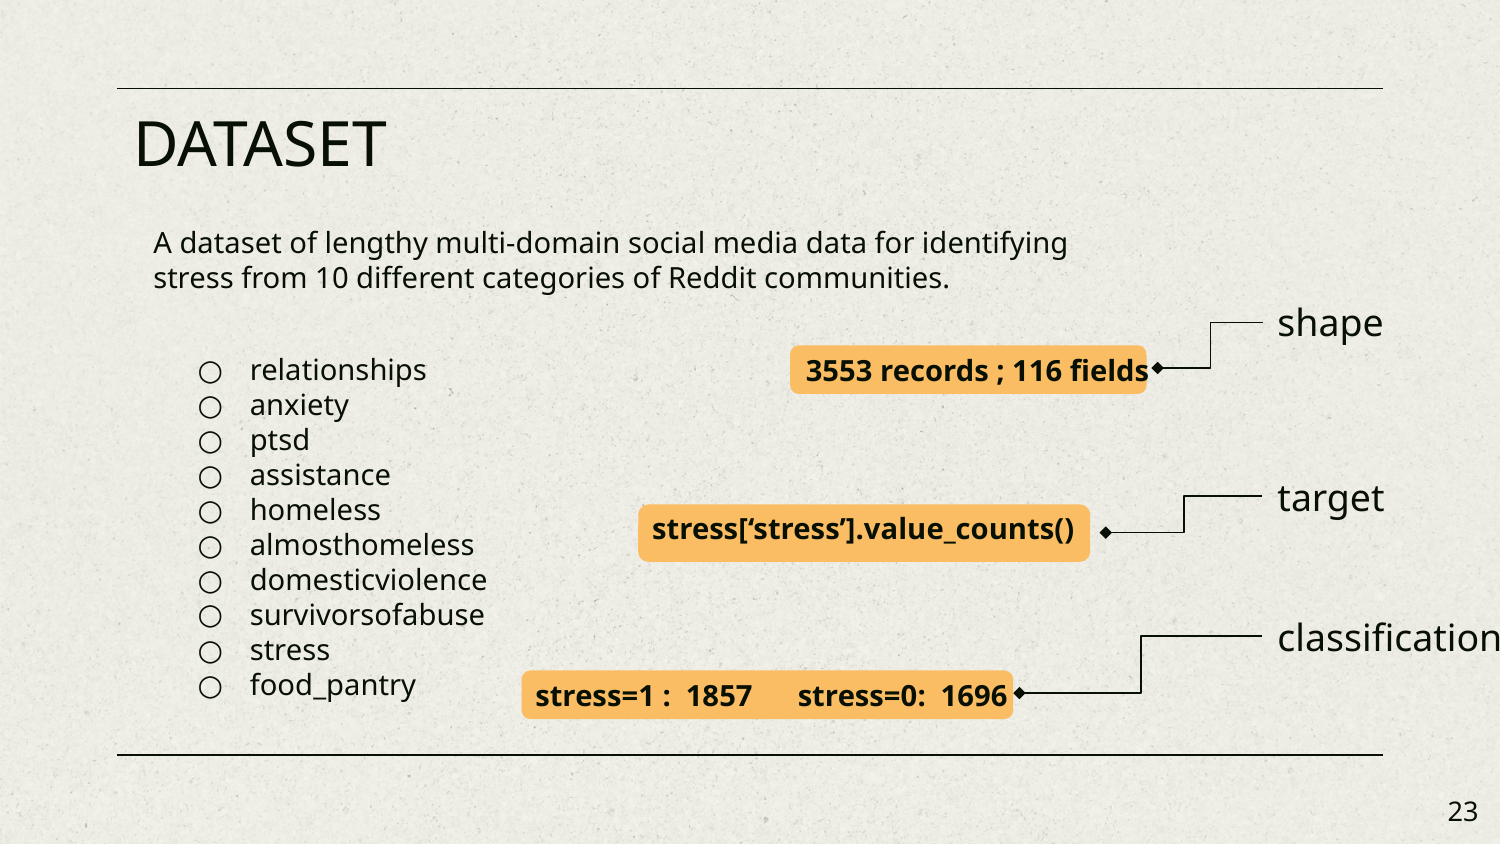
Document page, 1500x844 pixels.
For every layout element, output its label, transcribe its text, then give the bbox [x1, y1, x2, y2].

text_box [1019, 635, 1263, 694]
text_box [1105, 495, 1263, 533]
text_box target [1262, 459, 1455, 533]
text_box 3553 records ; 116 fields [790, 336, 1281, 402]
text_box shape [1262, 284, 1489, 359]
slide_number ‹#› [1403, 779, 1494, 844]
text_box A dataset of lengthy multi-domain social media data for identifying stress from 10 different categories of Reddit communities. [138, 208, 1159, 309]
text_box stress[‘stress’].value_counts() [606, 495, 1121, 560]
title DATASET [118, 88, 1382, 183]
text_box stress=1 : 1857 stress=0: 1696 [442, 662, 1101, 728]
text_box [1157, 322, 1264, 369]
text_box classification [1262, 599, 1500, 673]
text_box relationships anxiety ptsd assistance homeless almosthomeless domesticviolence survivorsofabuse stress food_pantry [159, 336, 650, 717]
